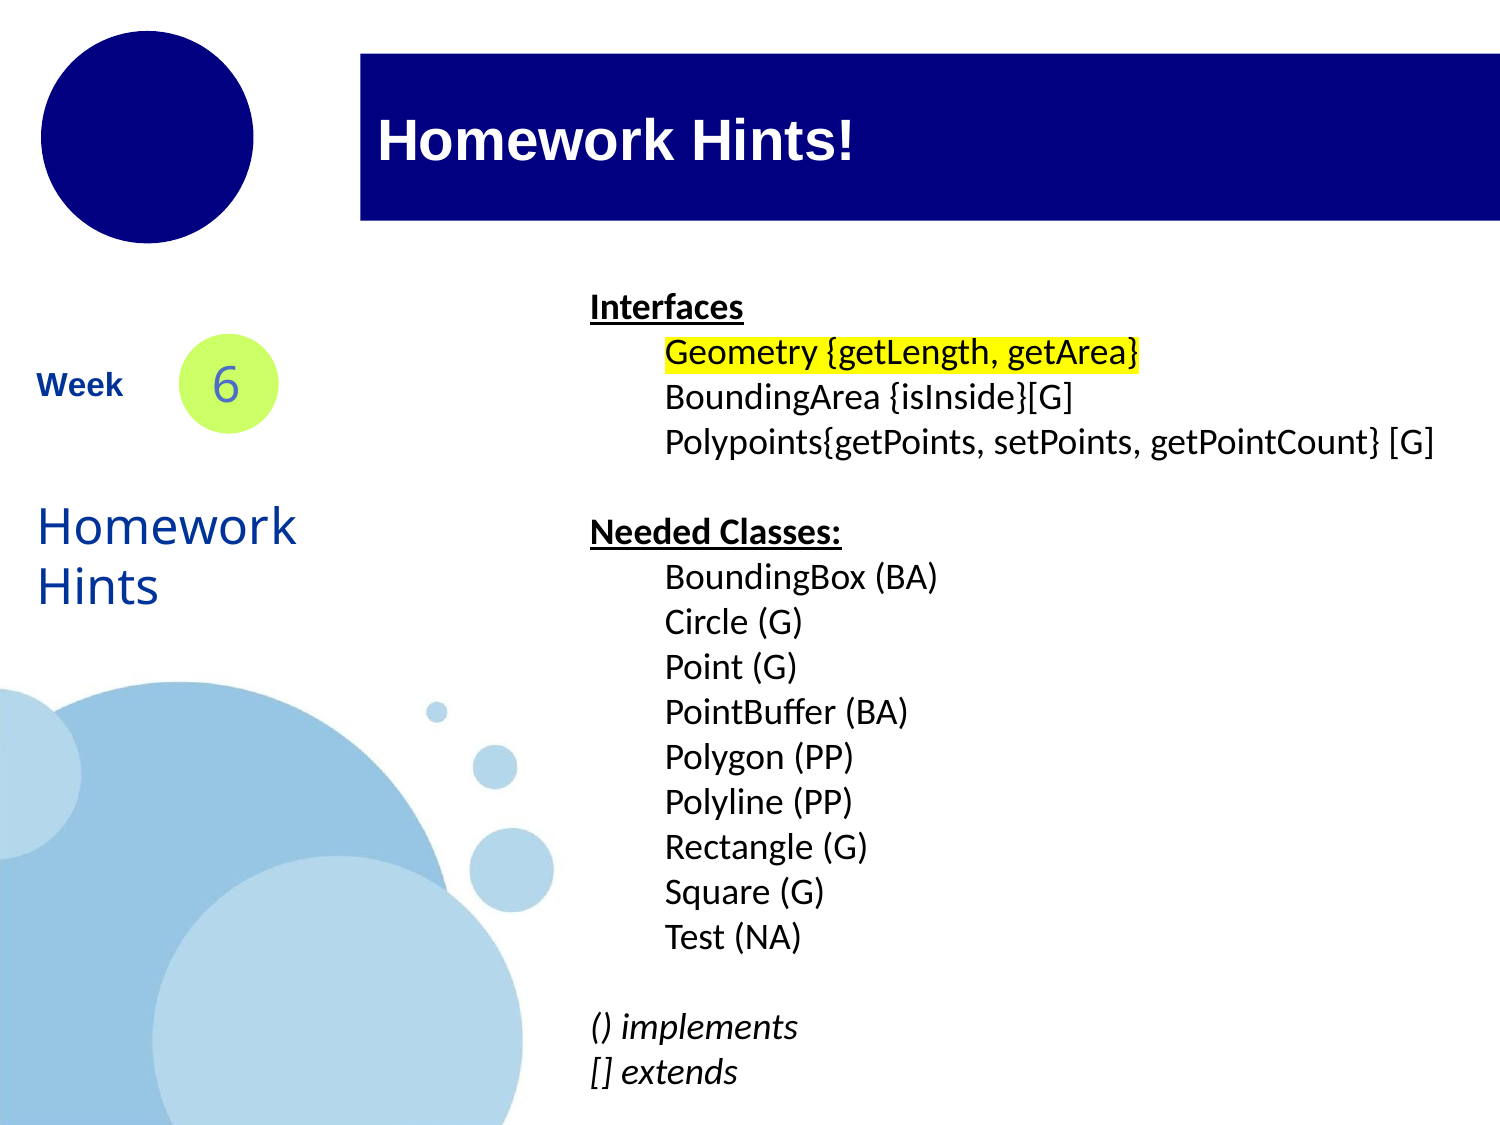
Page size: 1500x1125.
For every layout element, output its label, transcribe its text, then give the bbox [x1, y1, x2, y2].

picture [0, 673, 565, 1125]
text_box Interfaces Geometry {getLength, getArea} BoundingArea {isInside}[G] Polypoints{getPoints, setPoints, getPointCount} [G] Needed Classes: BoundingBox (BA) Circle (G) Point (G) PointBuffer (BA) Polygon (PP) Polyline (PP) Rectangle (G) Square (G) Test (NA) () implements [] extends [575, 274, 1500, 1100]
text_box [41, 30, 254, 244]
text_box Homework Hints [34, 492, 334, 615]
text_box [178, 333, 279, 434]
text_box 6 [209, 350, 248, 413]
text_box [360, 53, 1500, 221]
text_box Week [34, 360, 125, 403]
title Homework Hints! [375, 100, 860, 290]
